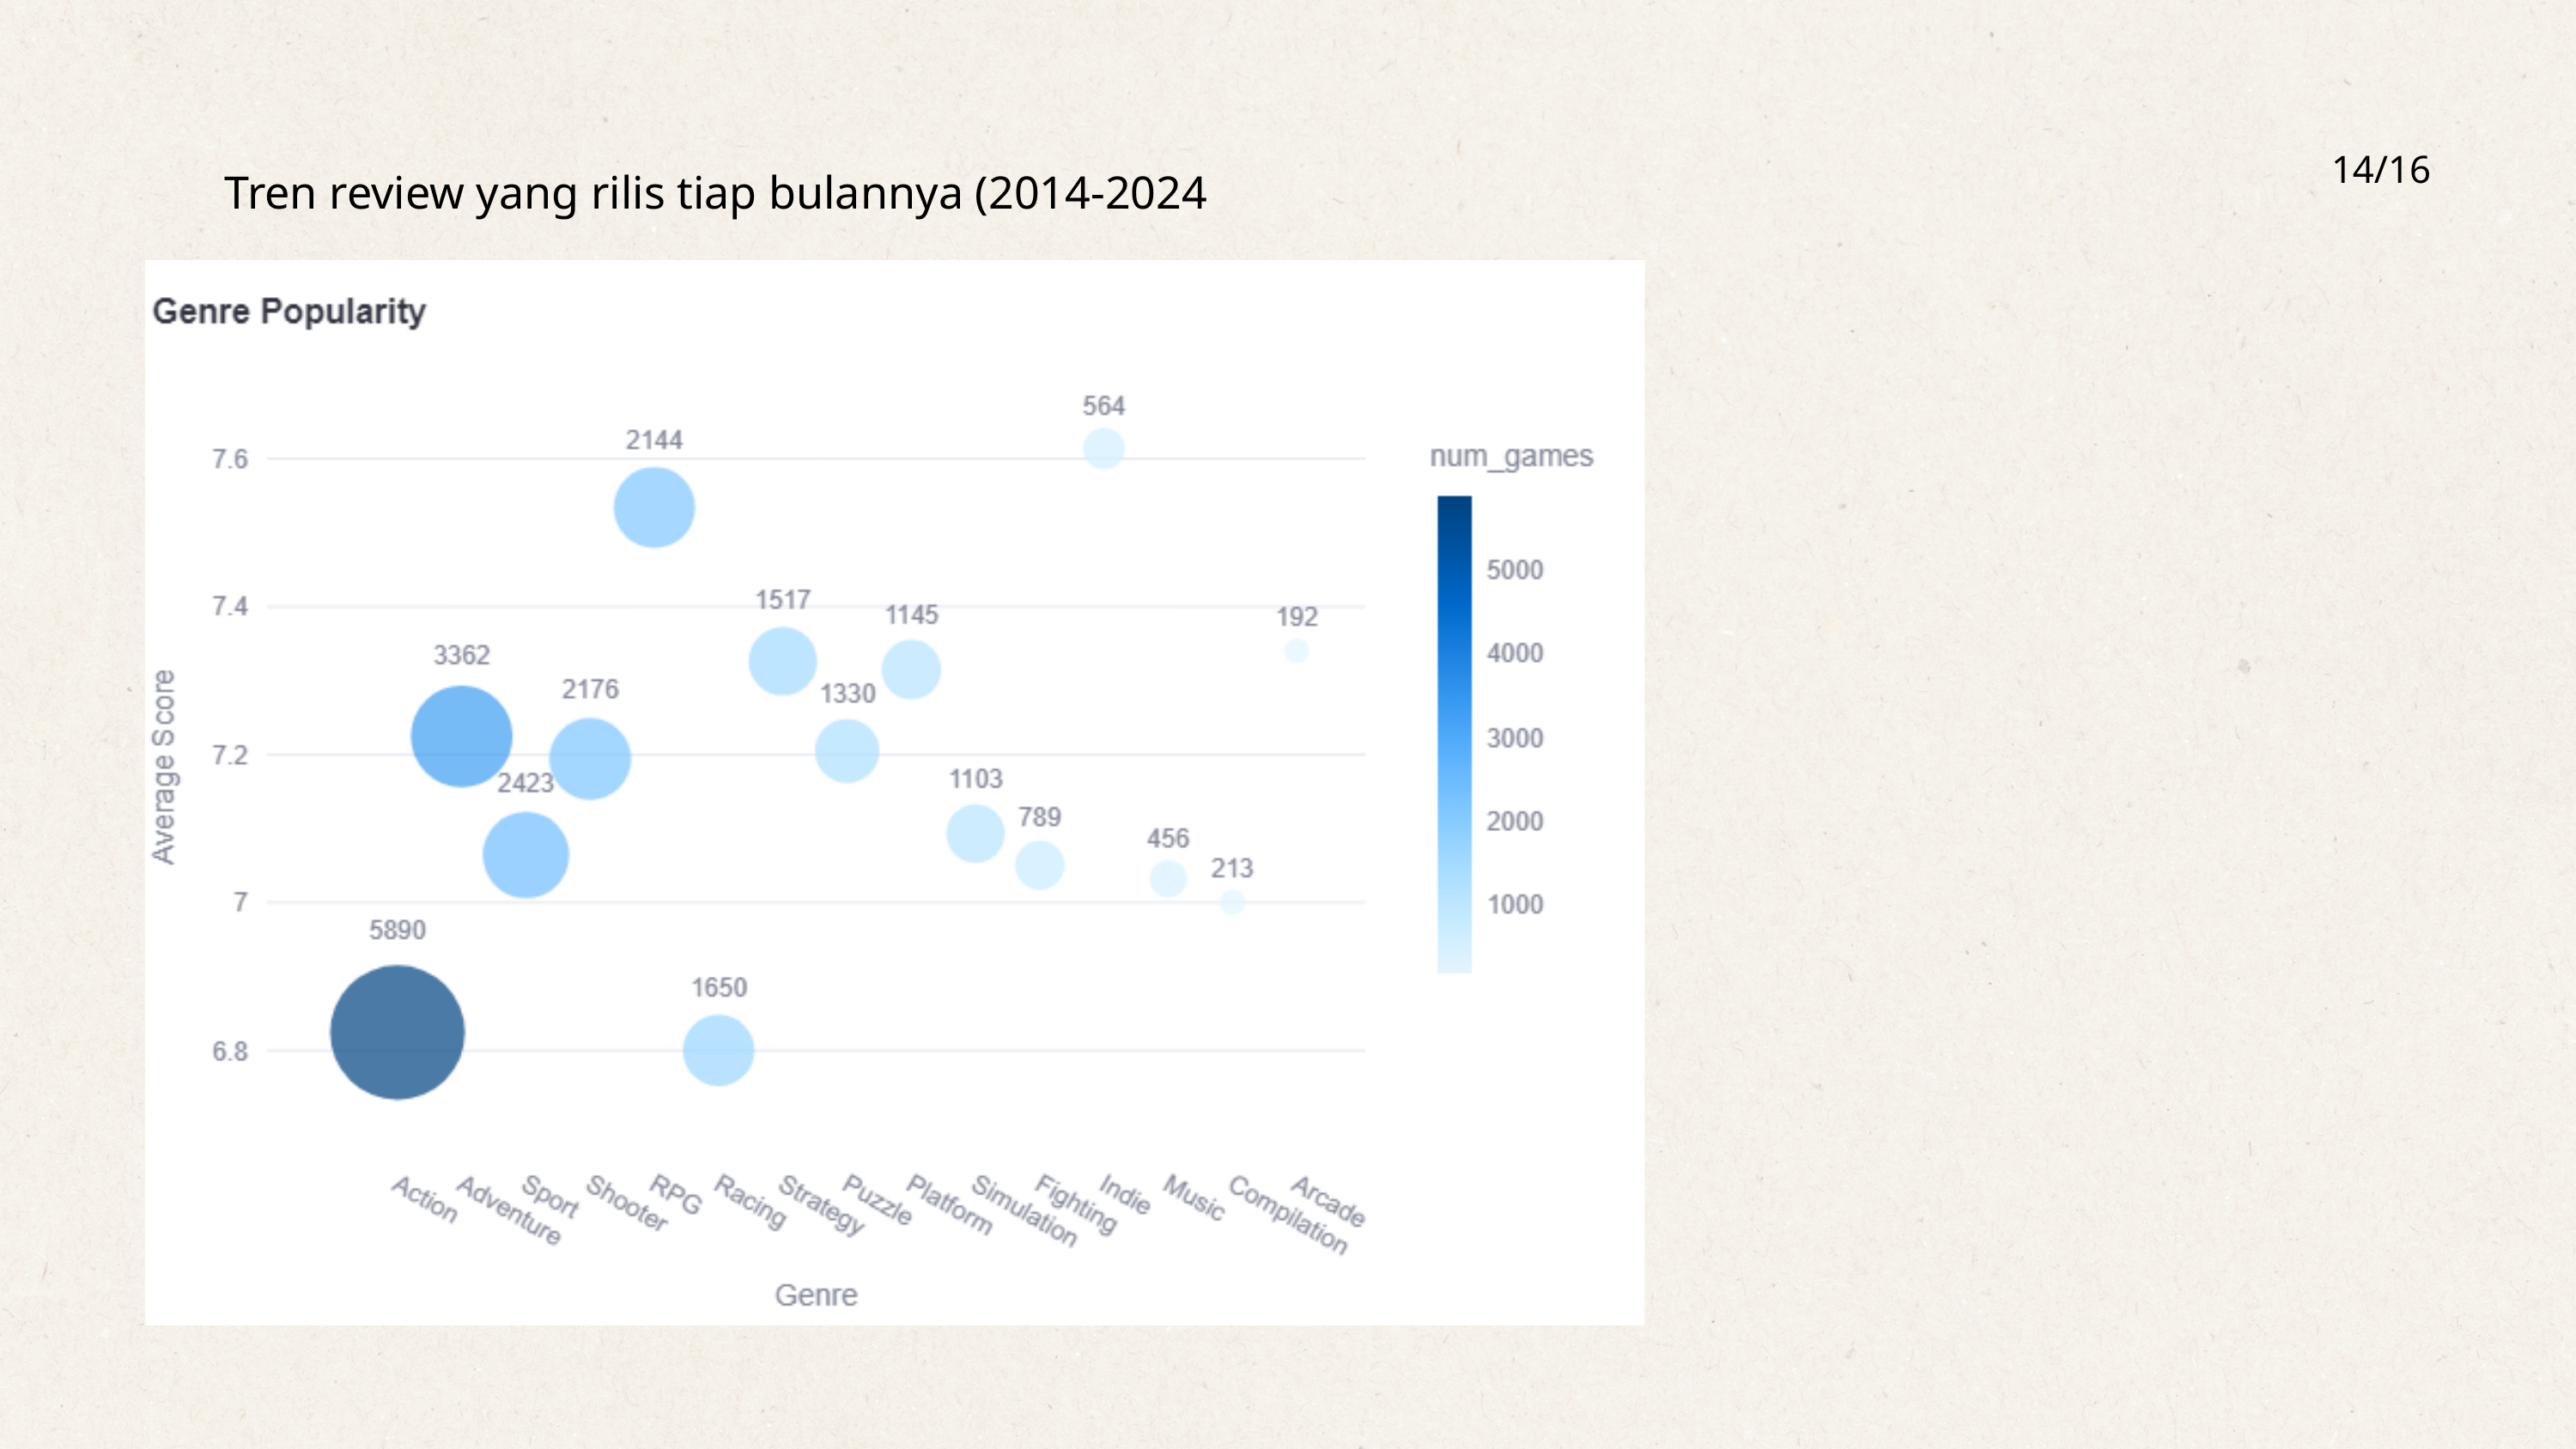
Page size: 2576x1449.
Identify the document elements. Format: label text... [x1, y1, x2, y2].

text_box Tren review yang rilis tiap bulannya (2014-2024 [144, 155, 1289, 218]
text_box 14/16 [1822, 137, 2432, 191]
text_box [144, 260, 1645, 1325]
text_box [0, 0, 2576, 1449]
